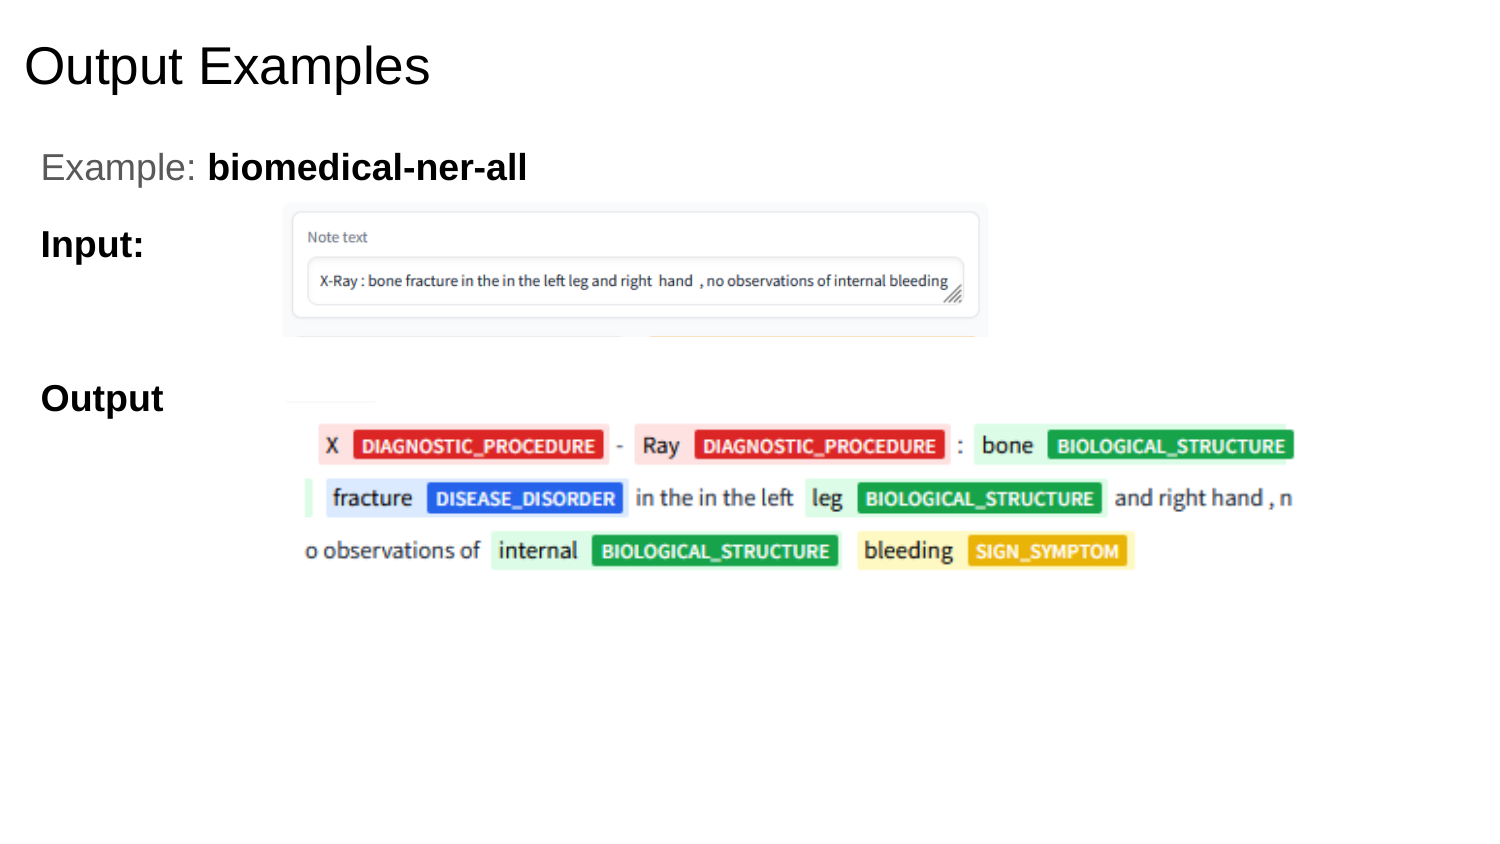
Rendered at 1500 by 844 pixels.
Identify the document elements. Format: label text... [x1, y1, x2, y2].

title Output Examples [9, 16, 1407, 111]
picture [255, 191, 1004, 337]
picture [286, 401, 1306, 586]
list Example: biomedical-ner-all Input: Output [25, 121, 1424, 683]
